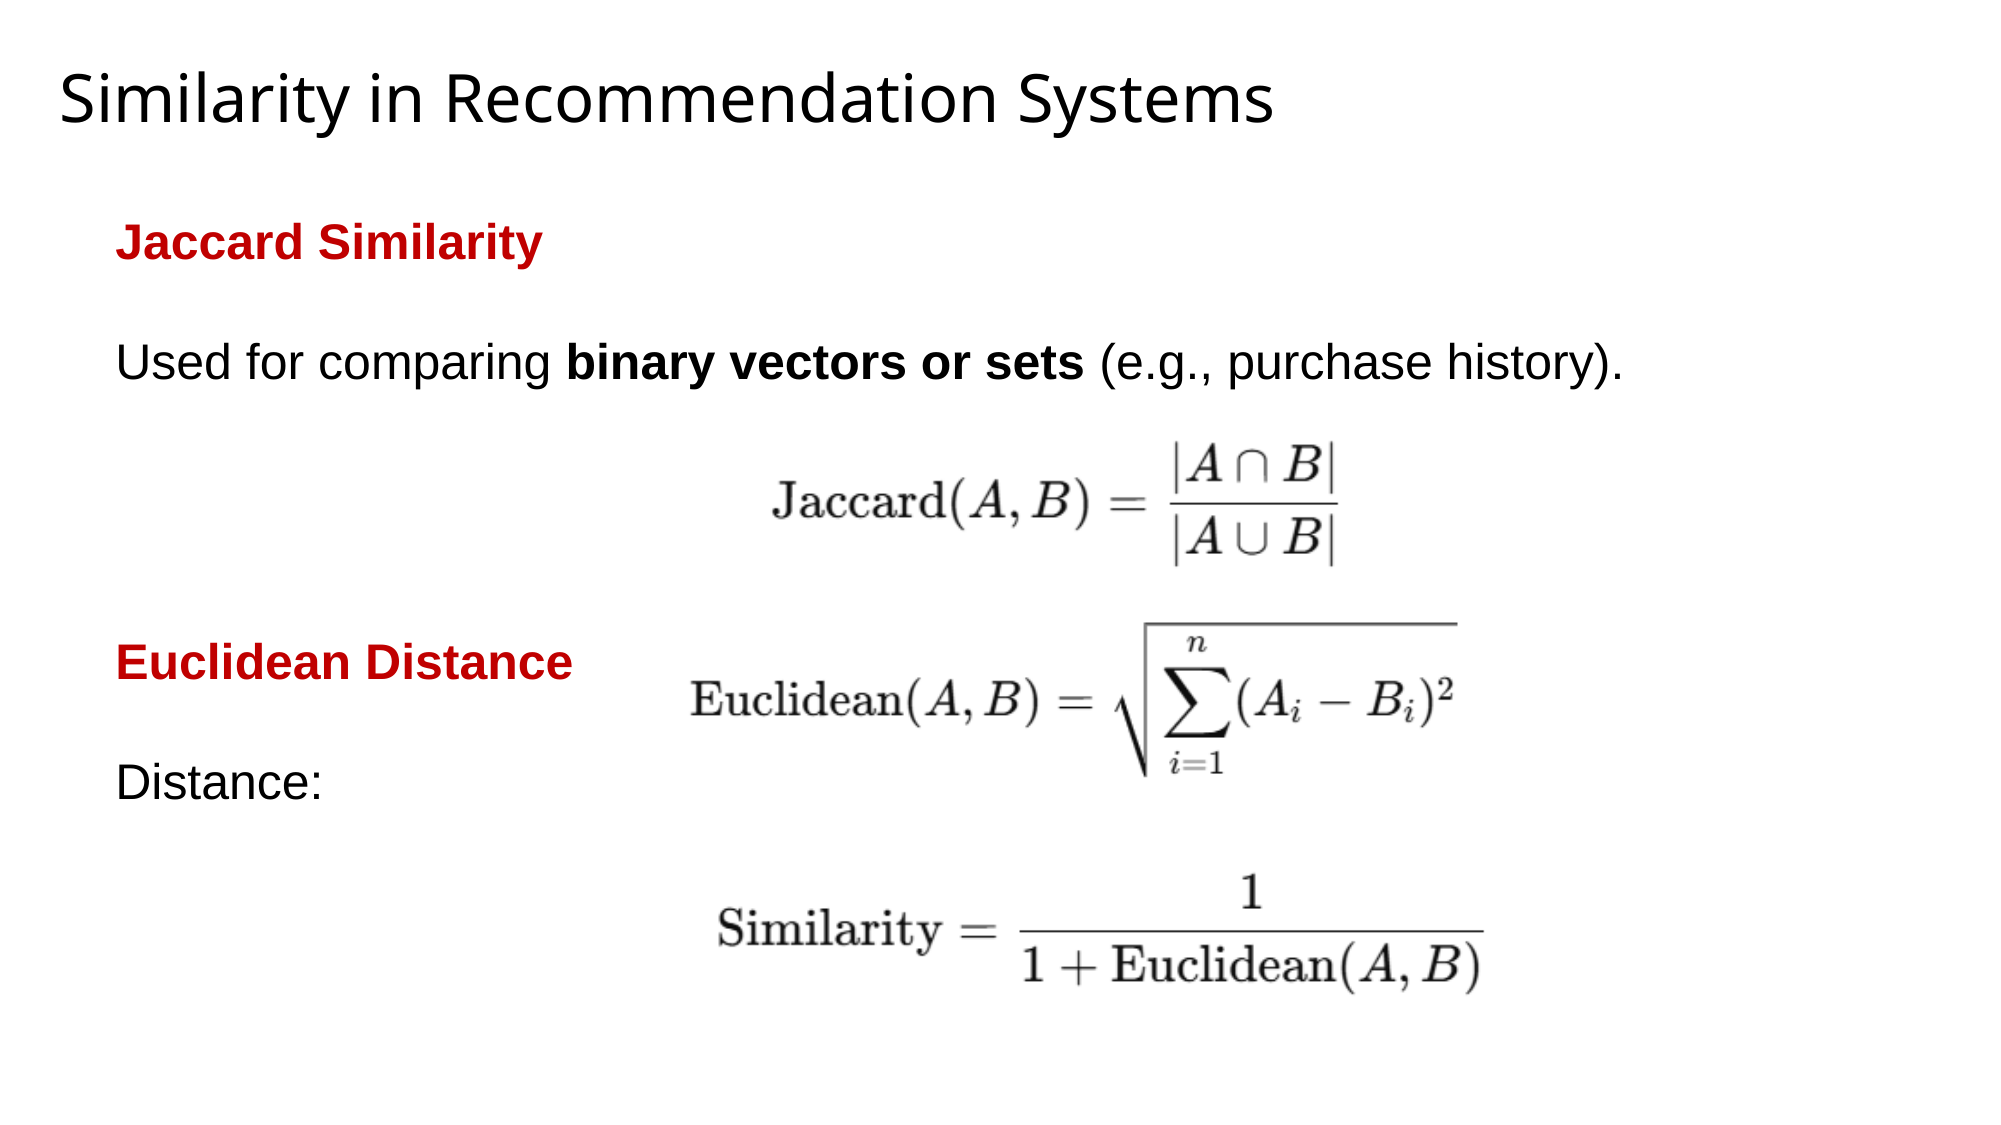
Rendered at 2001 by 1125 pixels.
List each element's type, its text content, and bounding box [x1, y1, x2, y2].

picture [707, 397, 1369, 583]
title Similarity in Recommendation Systems [44, 27, 1947, 175]
picture [680, 603, 1516, 1049]
list Jaccard Similarity Used for comparing binary vectors or sets (e.g., purchase history). Euclidean Distance Distance: [100, 201, 1967, 1050]
